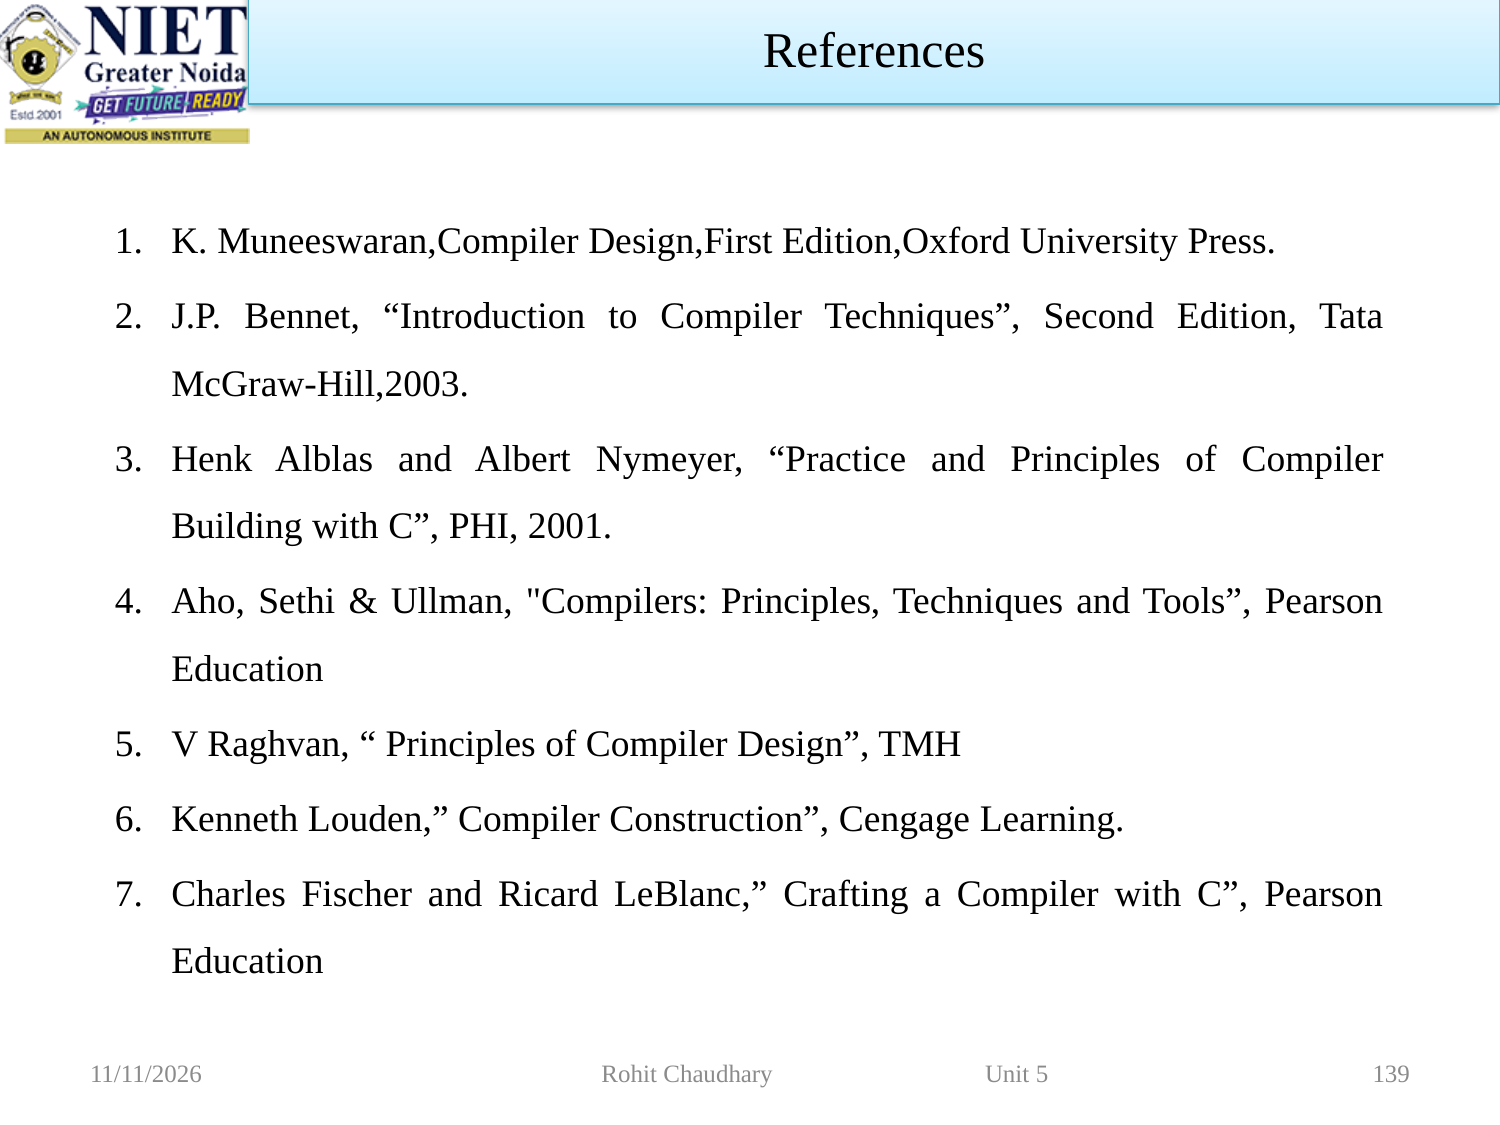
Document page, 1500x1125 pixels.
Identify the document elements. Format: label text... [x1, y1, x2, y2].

footer Rohit Chaudhary Unit 5 [412, 1042, 1238, 1103]
list K. Muneeswaran,Compiler Design,First Edition,Oxford University Press. J.P. Bennet, “Introduction to Compiler Techniques”, Second Edition, Tata McGraw-Hill,2003. Henk Alblas and Albert Nymeyer, “Practice and Principles of Compiler Building with C”, PHI, 2001. Aho, Sethi & Ullman, "Compilers: Principles, Techniques and Tools”, Pearson Education V Raghvan, “ Principles of Compiler Design”, TMH Kenneth Louden,” Compiler Construction”, Cengage Learning. Charles Fischer and Ricard LeBlanc,” Crafting a Compiler with C”, Pearson Education [99, 186, 1400, 990]
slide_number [75, 1042, 412, 1103]
text_box References [248, 0, 1500, 105]
picture [0, 4, 250, 144]
slide_number 139 [1238, 1042, 1425, 1103]
